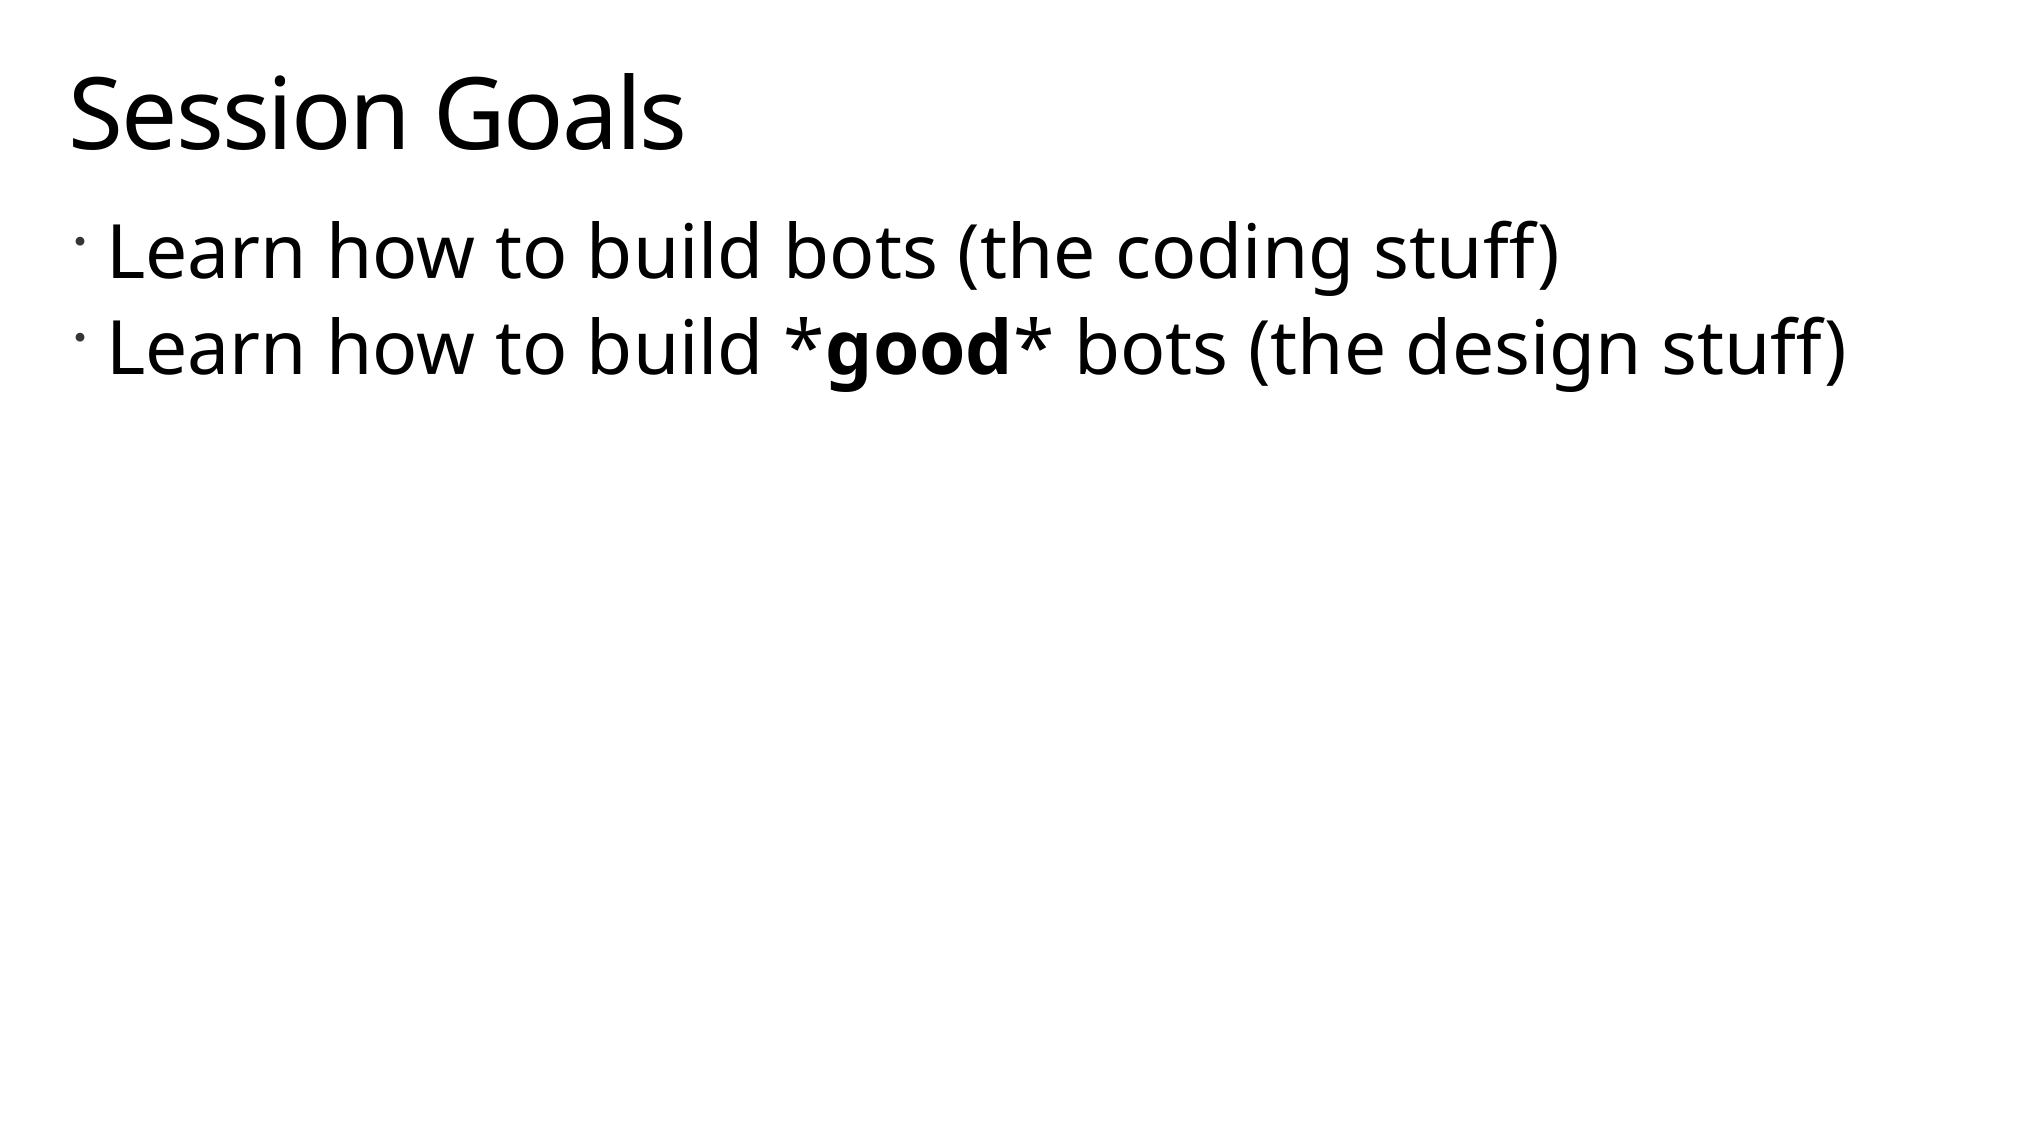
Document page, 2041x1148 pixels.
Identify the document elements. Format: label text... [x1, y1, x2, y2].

title Session Goals [45, 48, 1996, 198]
list Learn how to build bots (the coding stuff) Learn how to build *good* bots (the design stuff) [45, 198, 1996, 411]
